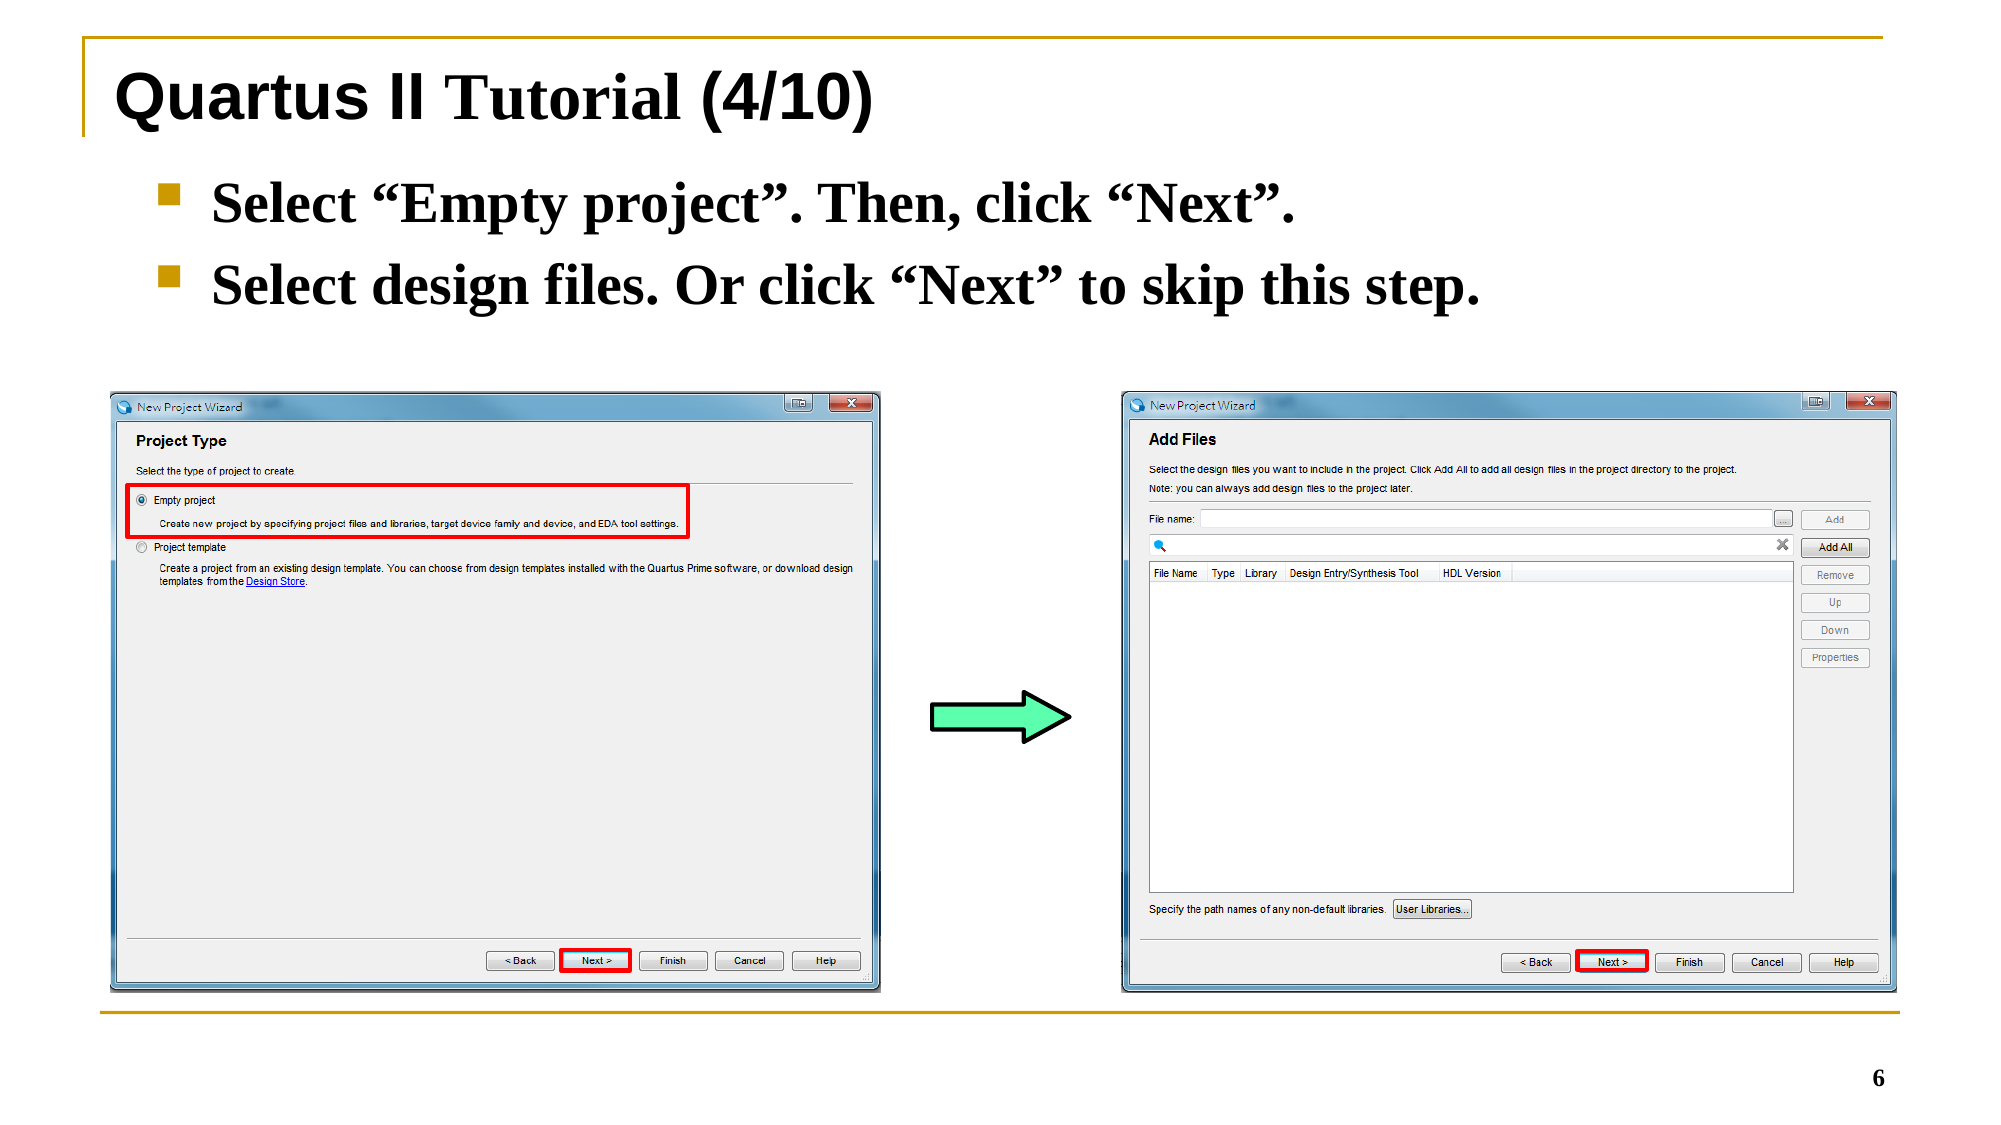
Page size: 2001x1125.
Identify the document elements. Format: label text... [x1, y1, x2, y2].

text_box [932, 691, 1070, 742]
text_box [110, 390, 881, 993]
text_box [1120, 390, 1897, 993]
text_box Select “Empty project”. Then, click “Next”. Select design files. Or click “Next” to skip this step. [140, 244, 1926, 907]
slide_number 6 [1433, 1024, 1900, 1100]
title Quartus II Tutorial (4/10) [99, 45, 1961, 244]
